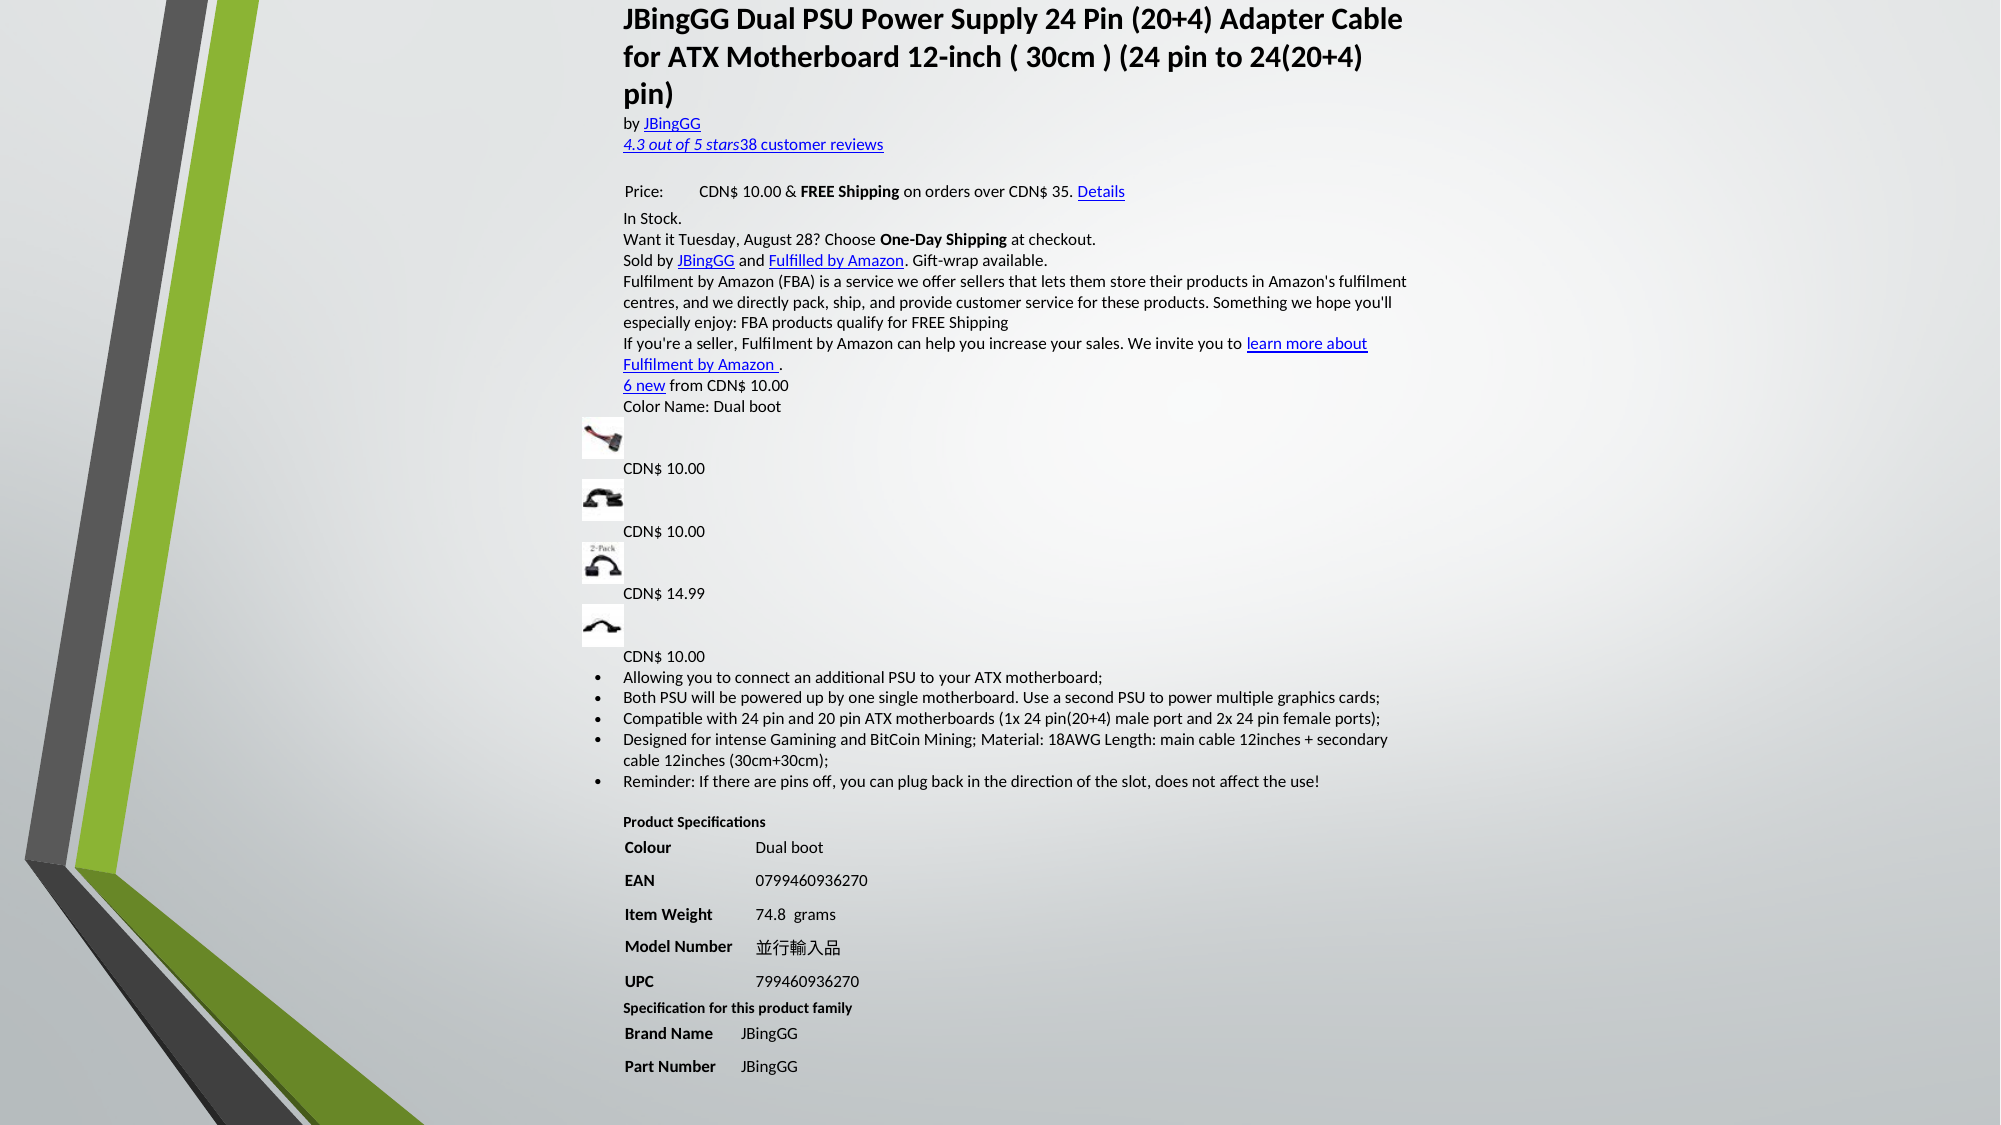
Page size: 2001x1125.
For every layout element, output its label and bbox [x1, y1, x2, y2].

picture [581, 0, 1419, 1125]
